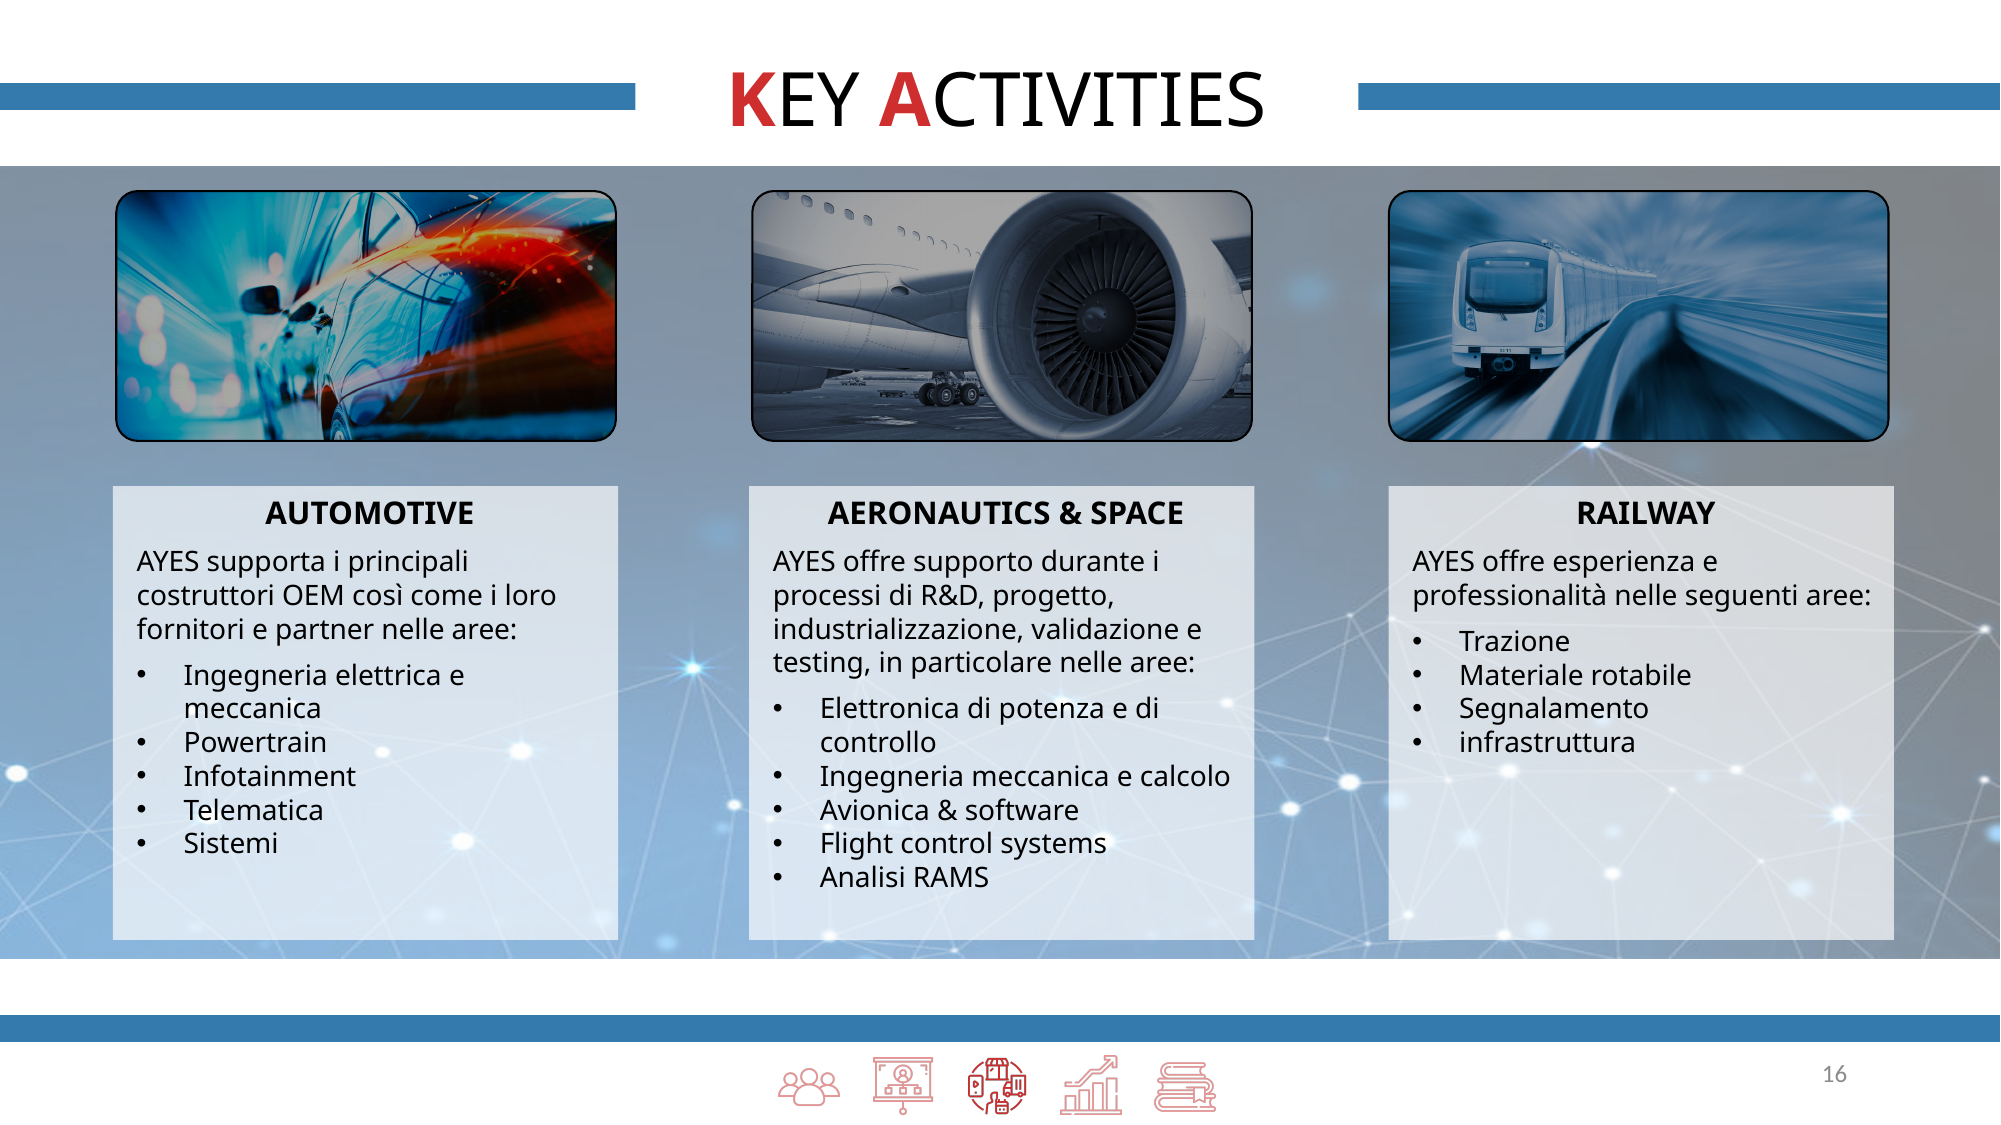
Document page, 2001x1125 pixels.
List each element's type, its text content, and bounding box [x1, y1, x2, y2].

text_box [0, 83, 635, 110]
picture [1153, 1057, 1216, 1117]
text_box [1359, 83, 2000, 110]
picture [1059, 1055, 1122, 1115]
picture [871, 1056, 934, 1116]
title KEY ACTIVITIES [635, 44, 1359, 161]
picture [965, 1056, 1028, 1116]
picture [0, 166, 2000, 959]
picture [777, 1057, 840, 1117]
text_box [0, 1015, 2000, 1042]
slide_number 16 [1412, 1042, 1863, 1103]
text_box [116, 191, 2000, 441]
